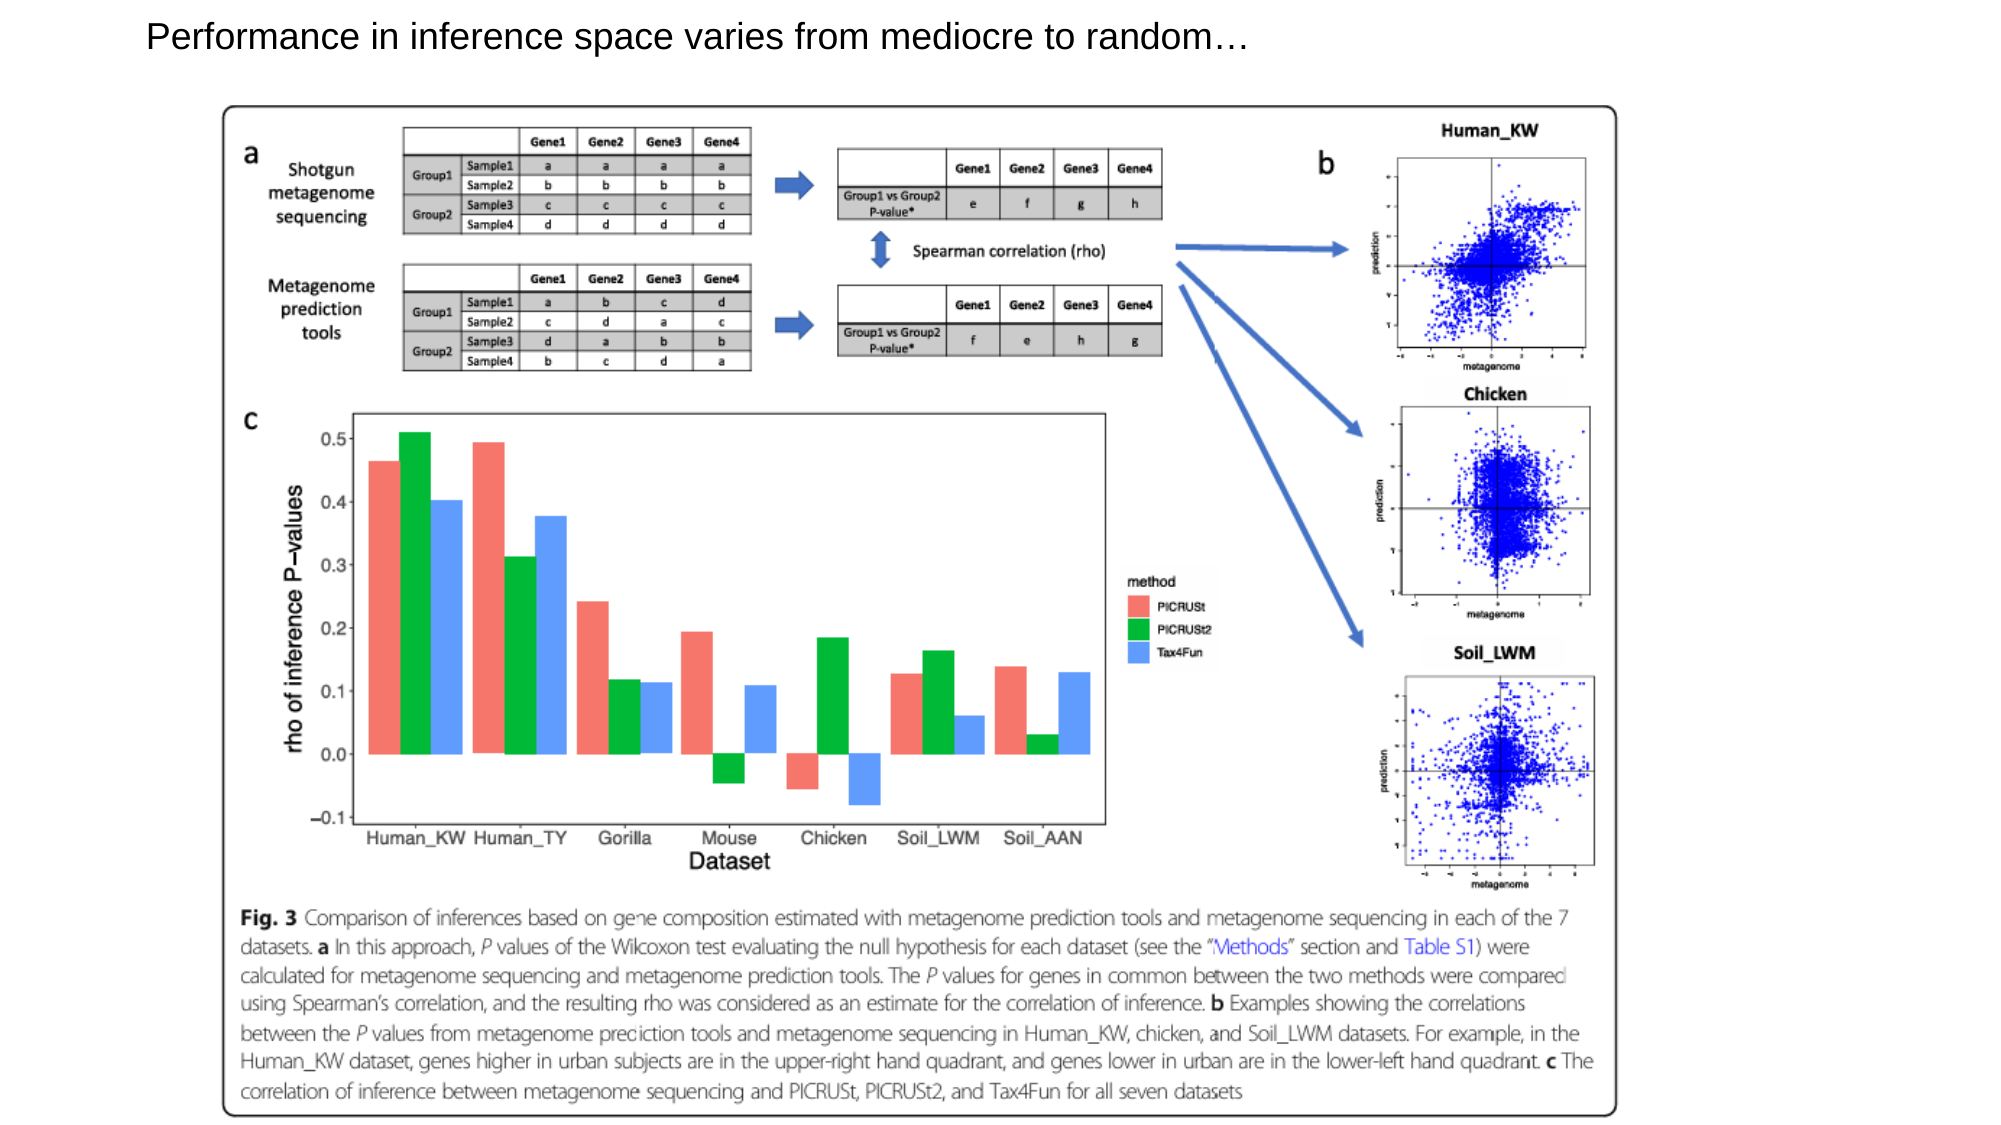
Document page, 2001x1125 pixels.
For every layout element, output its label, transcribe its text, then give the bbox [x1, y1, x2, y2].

picture [216, 91, 1630, 1125]
text_box Performance in inference space varies from mediocre to random… [131, 4, 1266, 65]
